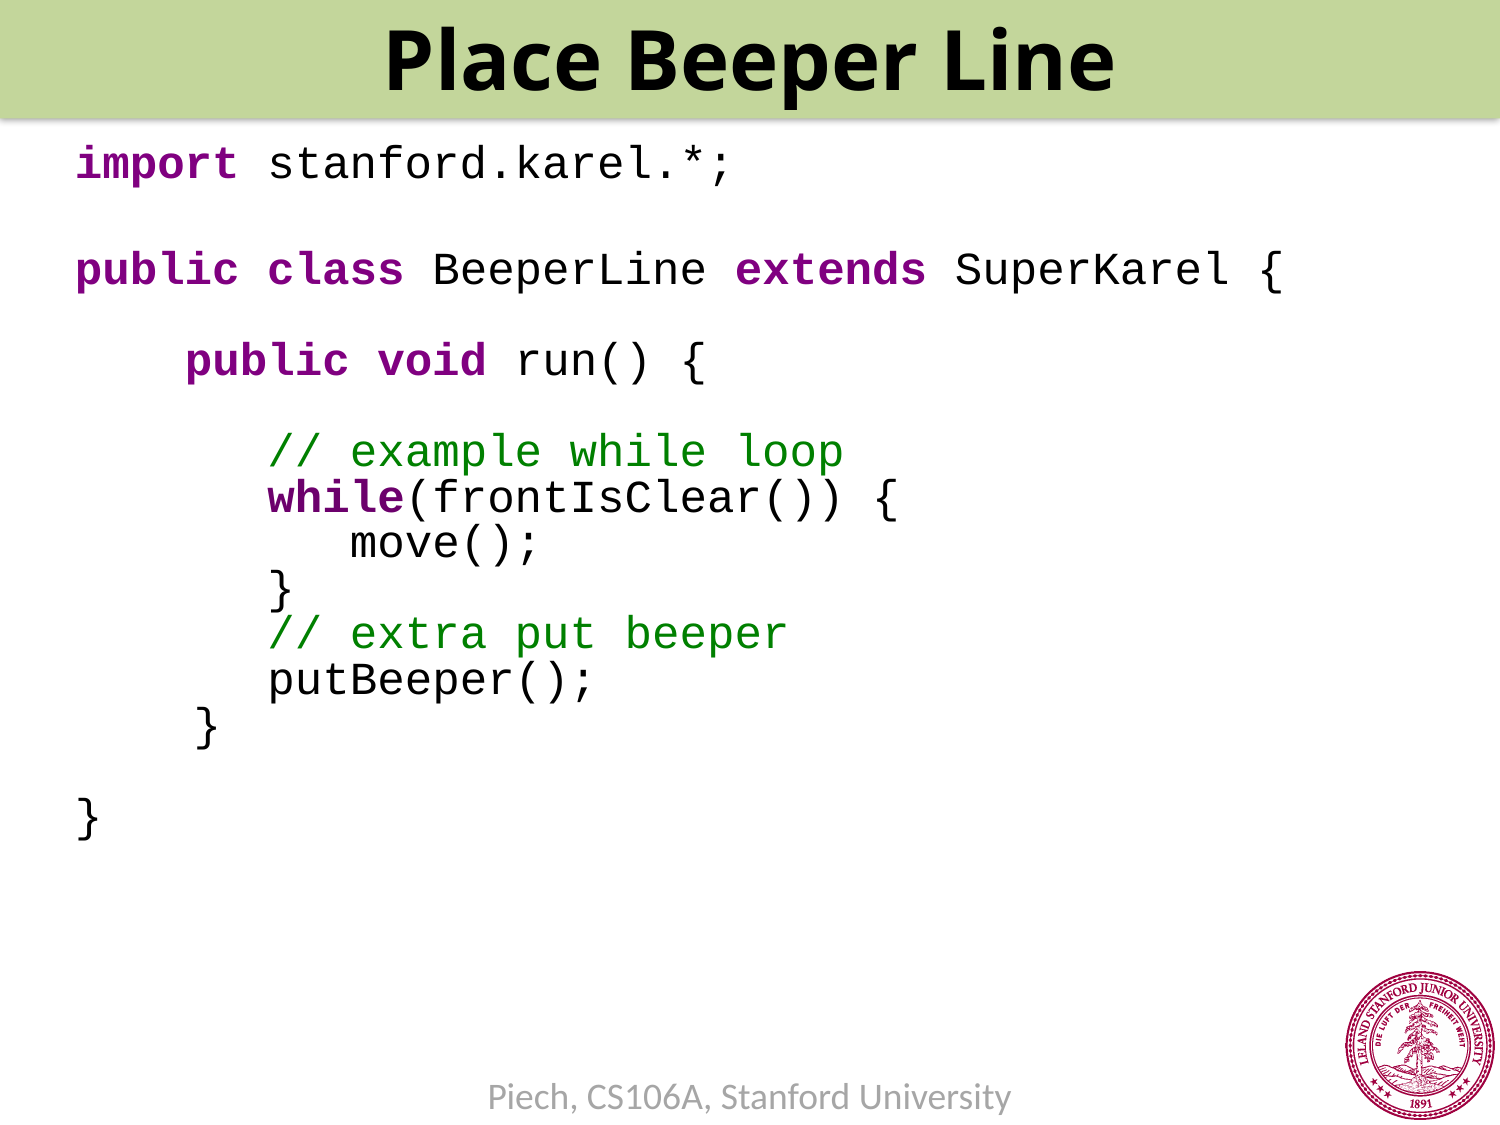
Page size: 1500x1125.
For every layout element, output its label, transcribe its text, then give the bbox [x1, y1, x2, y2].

text_box import stanford.karel.*; public class BeeperLine extends SuperKarel { public void run() { // example while loop while(frontIsClear()) { move(); } // extra put beeper putBeeper(); } } [74, 134, 1425, 1096]
picture [1345, 971, 1495, 1120]
text_box Place Beeper Line [0, 0, 1500, 122]
